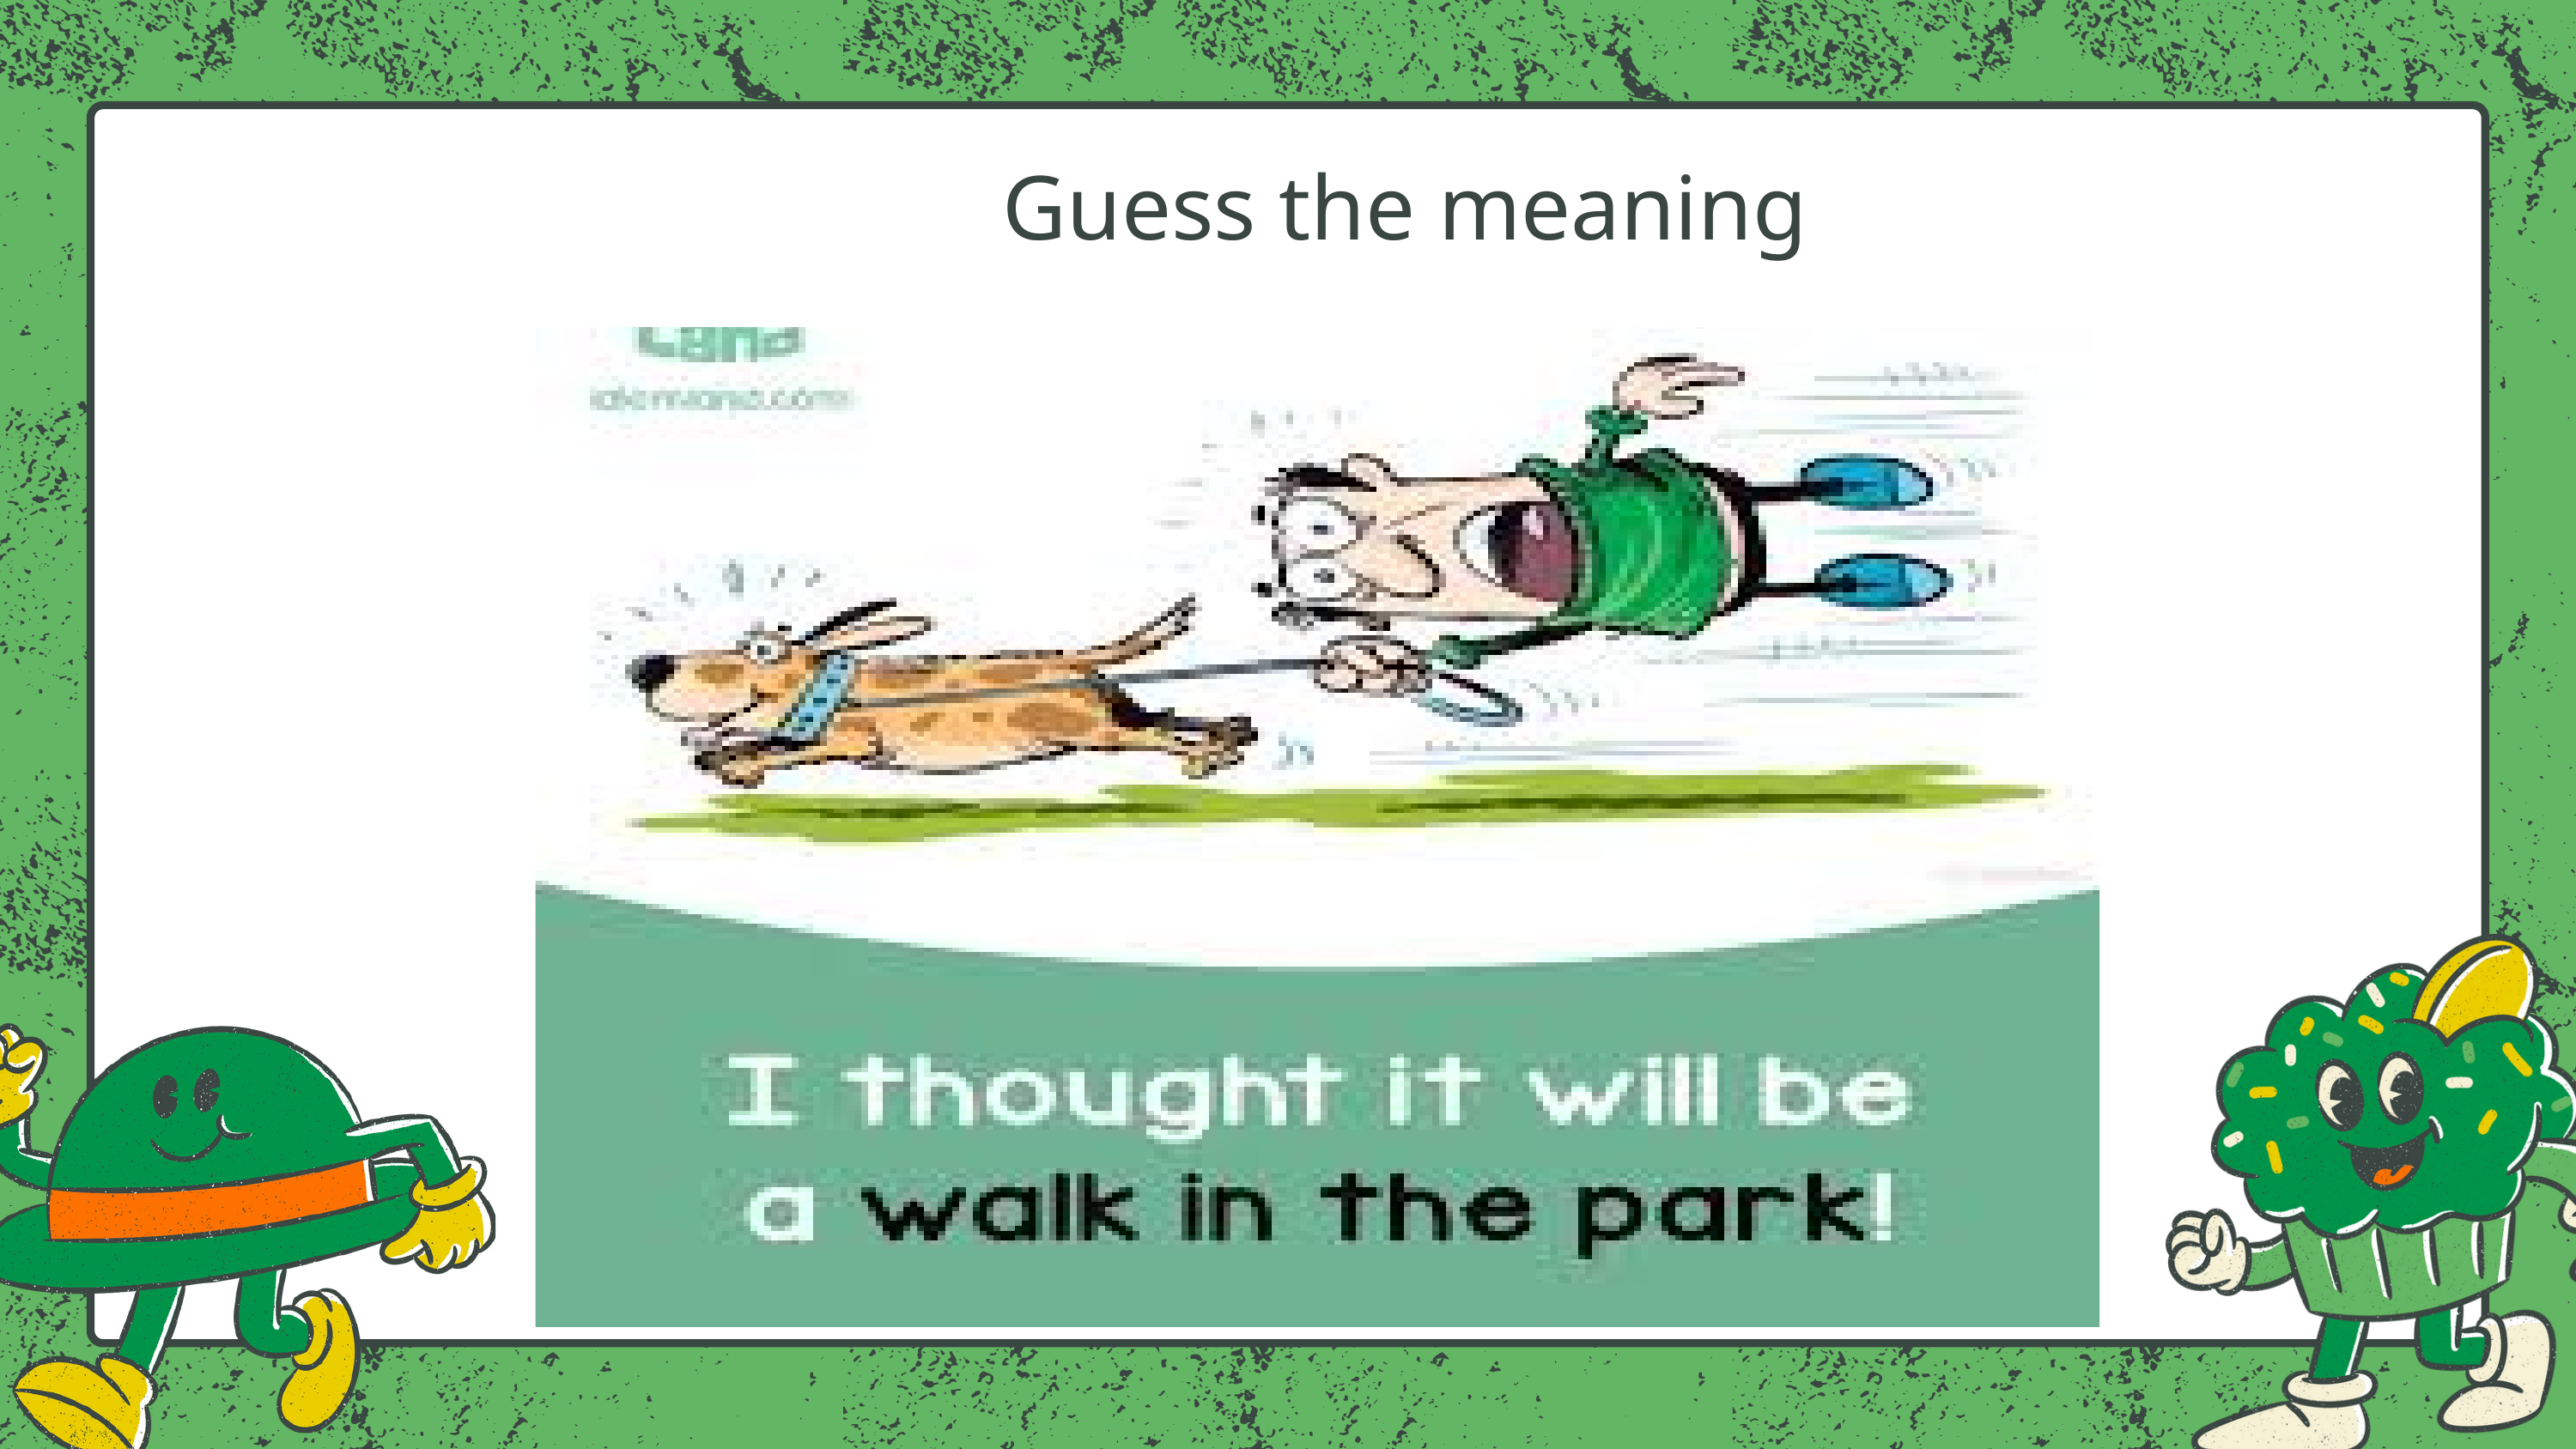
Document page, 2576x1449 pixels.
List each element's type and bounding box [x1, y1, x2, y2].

picture [535, 326, 2100, 1327]
text_box [0, 0, 2576, 1449]
text_box [90, 105, 2486, 1343]
